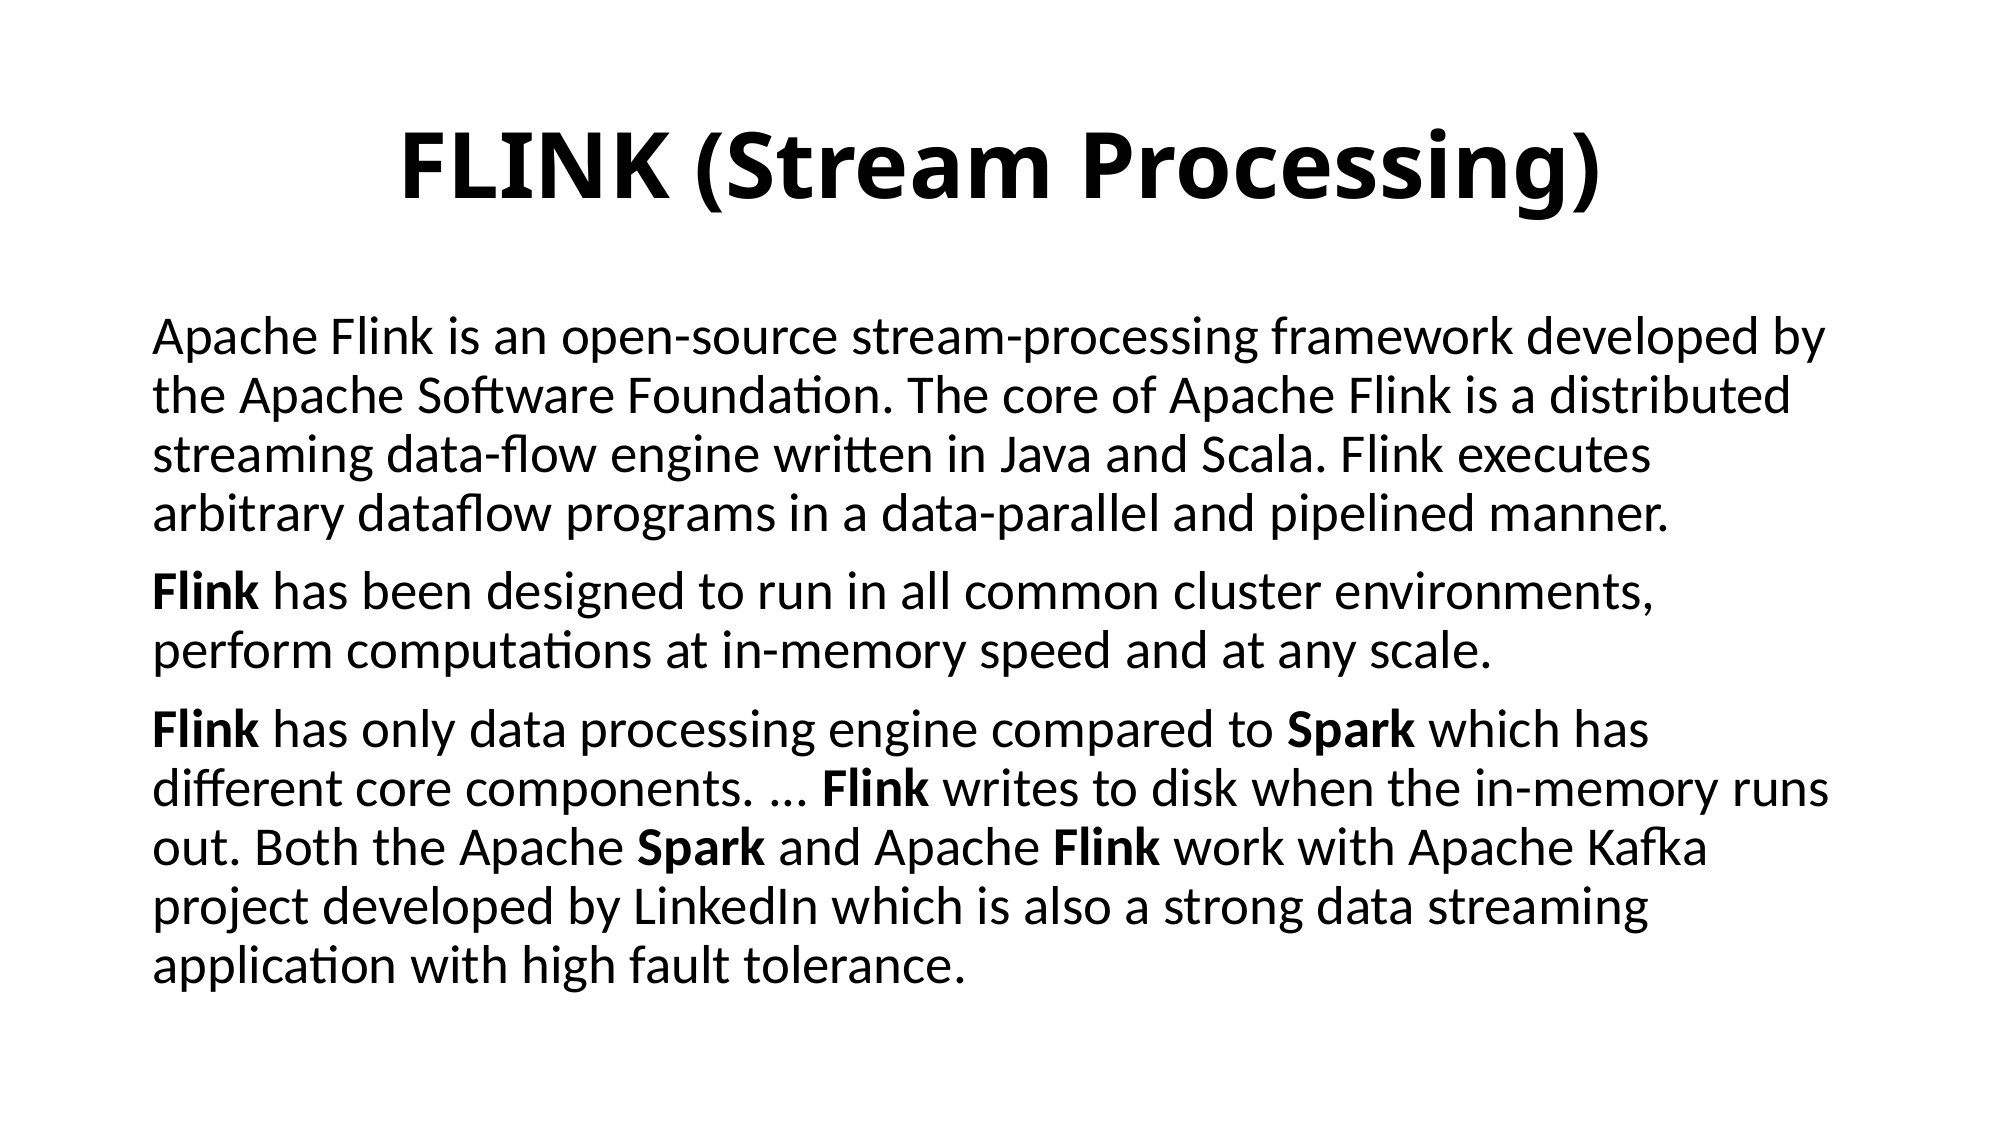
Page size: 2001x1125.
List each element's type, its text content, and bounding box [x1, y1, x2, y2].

title FLINK (Stream Processing) [137, 59, 1863, 278]
list Apache Flink is an open-source stream-processing framework developed by the Apache Software Foundation. The core of Apache Flink is a distributed streaming data-flow engine written in Java and Scala. Flink executes arbitrary dataflow programs in a data-parallel and pipelined manner. Flink has been designed to run in all common cluster environments, perform computations at in-memory speed and at any scale. Flink has only data processing engine compared to Spark which has different core components. ... Flink writes to disk when the in-memory runs out. Both the Apache Spark and Apache Flink work with Apache Kafka project developed by LinkedIn which is also a strong data streaming application with high fault tolerance. [137, 299, 1863, 1014]
